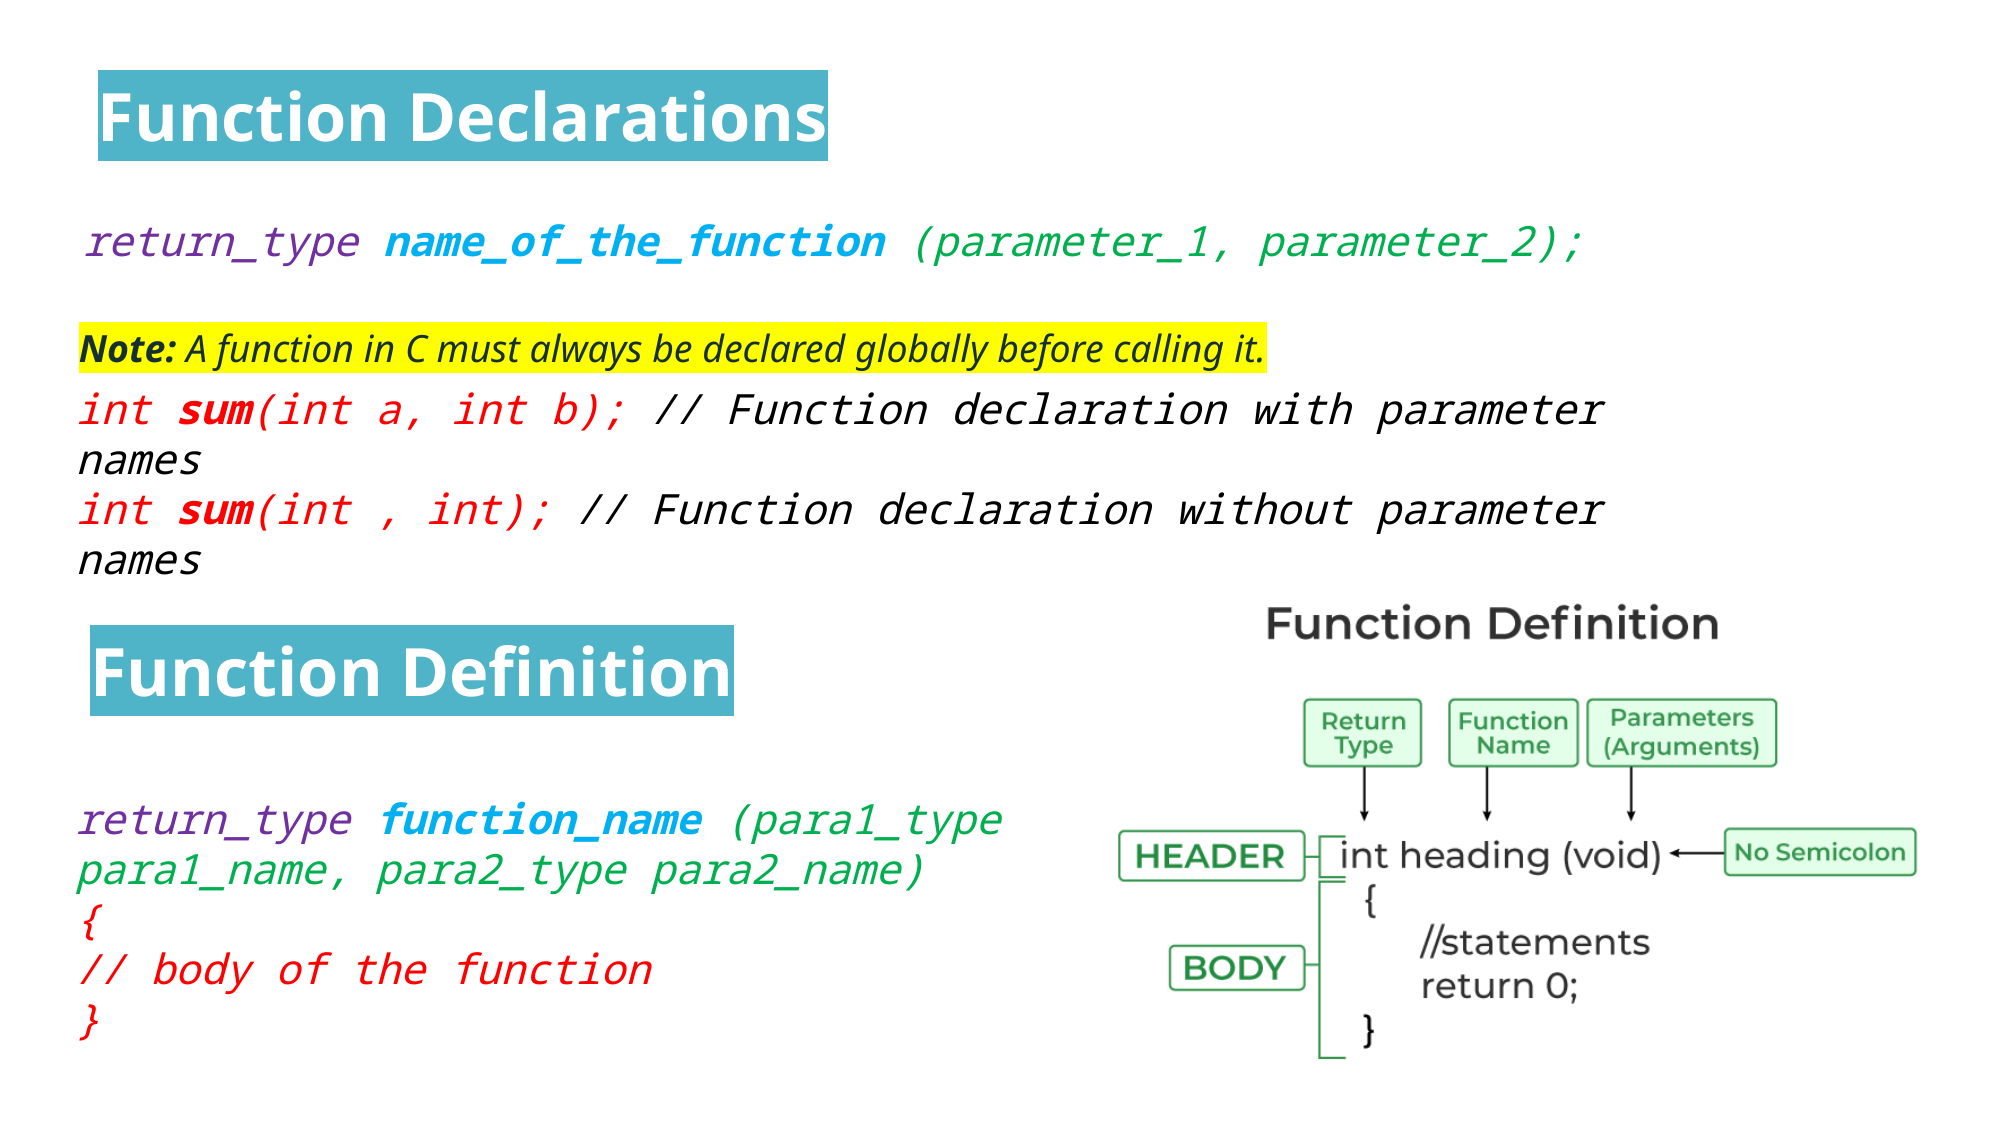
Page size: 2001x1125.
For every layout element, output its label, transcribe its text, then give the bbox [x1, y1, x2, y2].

text_box return_type function_name (para1_type para1_name, para2_type para2_name) { // body of the function } [75, 792, 1012, 1044]
text_box return_type name_of_the_function (parameter_1, parameter_2); [82, 215, 1587, 266]
text_box int sum(int a, int b); // Function declaration with parameter names int sum(int , int); // Function declaration without parameter names [75, 382, 1660, 583]
picture [1012, 562, 1973, 1094]
text_box Function Declarations [82, 66, 1083, 162]
text_box Note: A function in C must always be declared globally before calling it. [64, 317, 1323, 377]
text_box Function Definition [75, 622, 784, 717]
